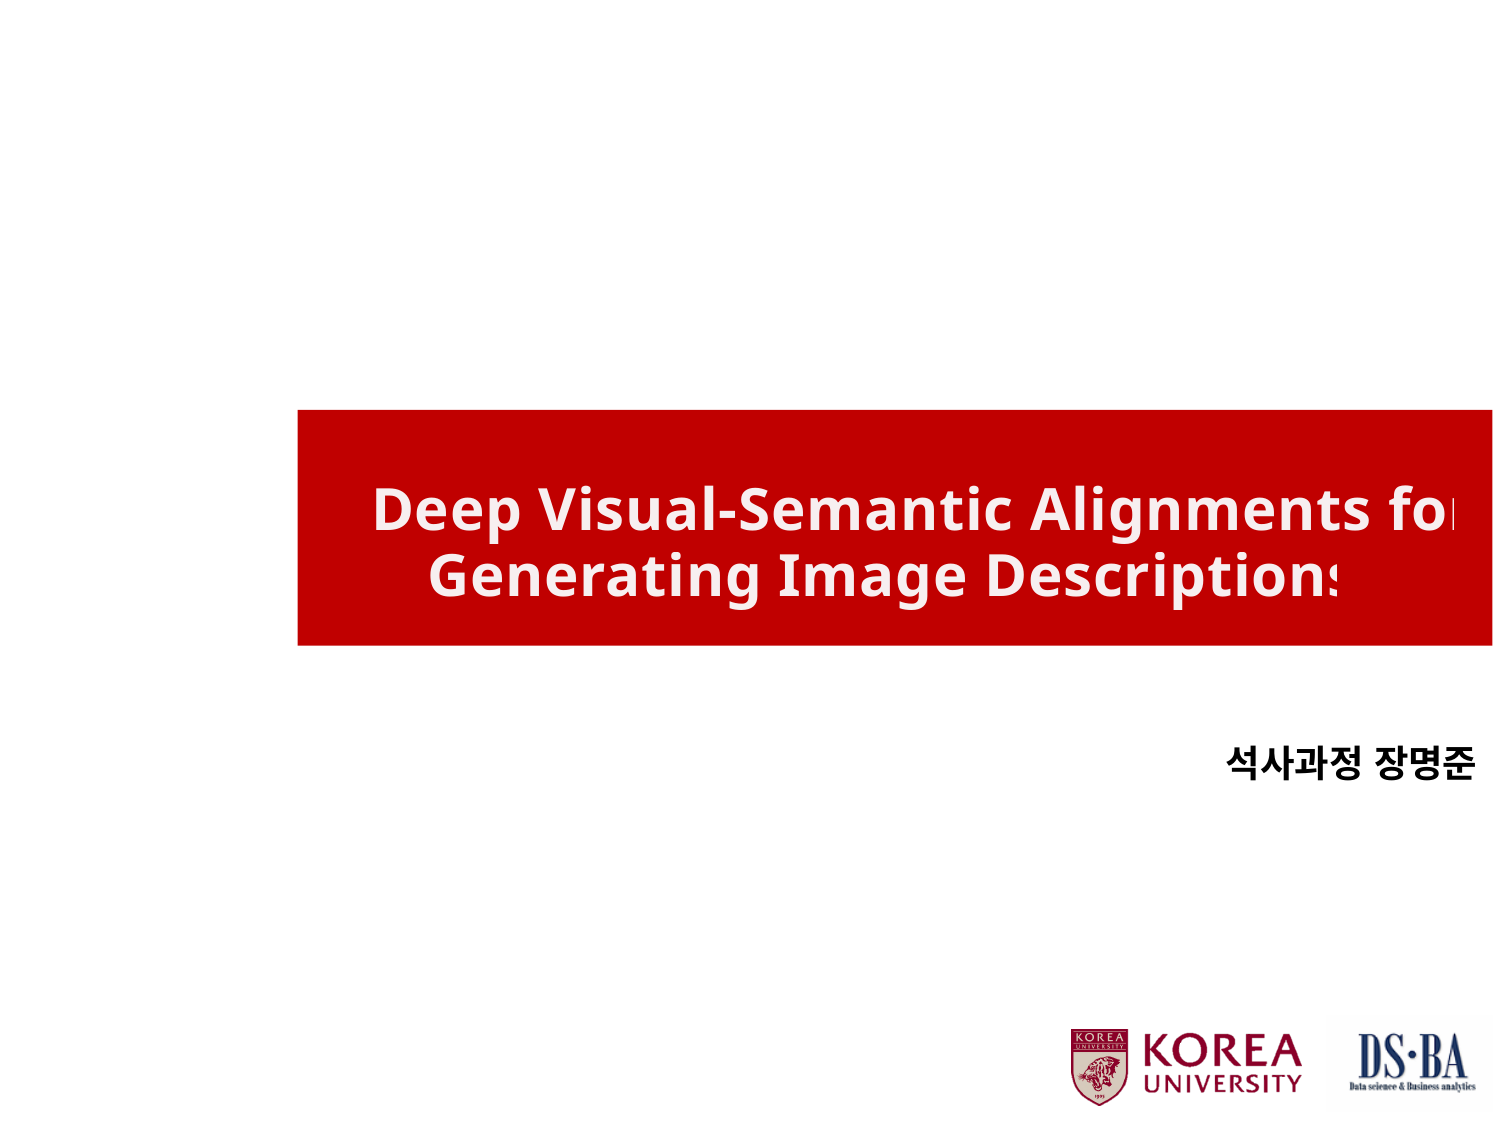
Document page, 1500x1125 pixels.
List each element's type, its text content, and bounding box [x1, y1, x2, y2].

text_box 석사과정 장명준 [1019, 732, 1493, 792]
picture [1326, 1015, 1493, 1112]
picture [1071, 1029, 1302, 1106]
subtitle Deep Visual-Semantic Alignments for Generating Image Descriptions [297, 409, 1493, 646]
